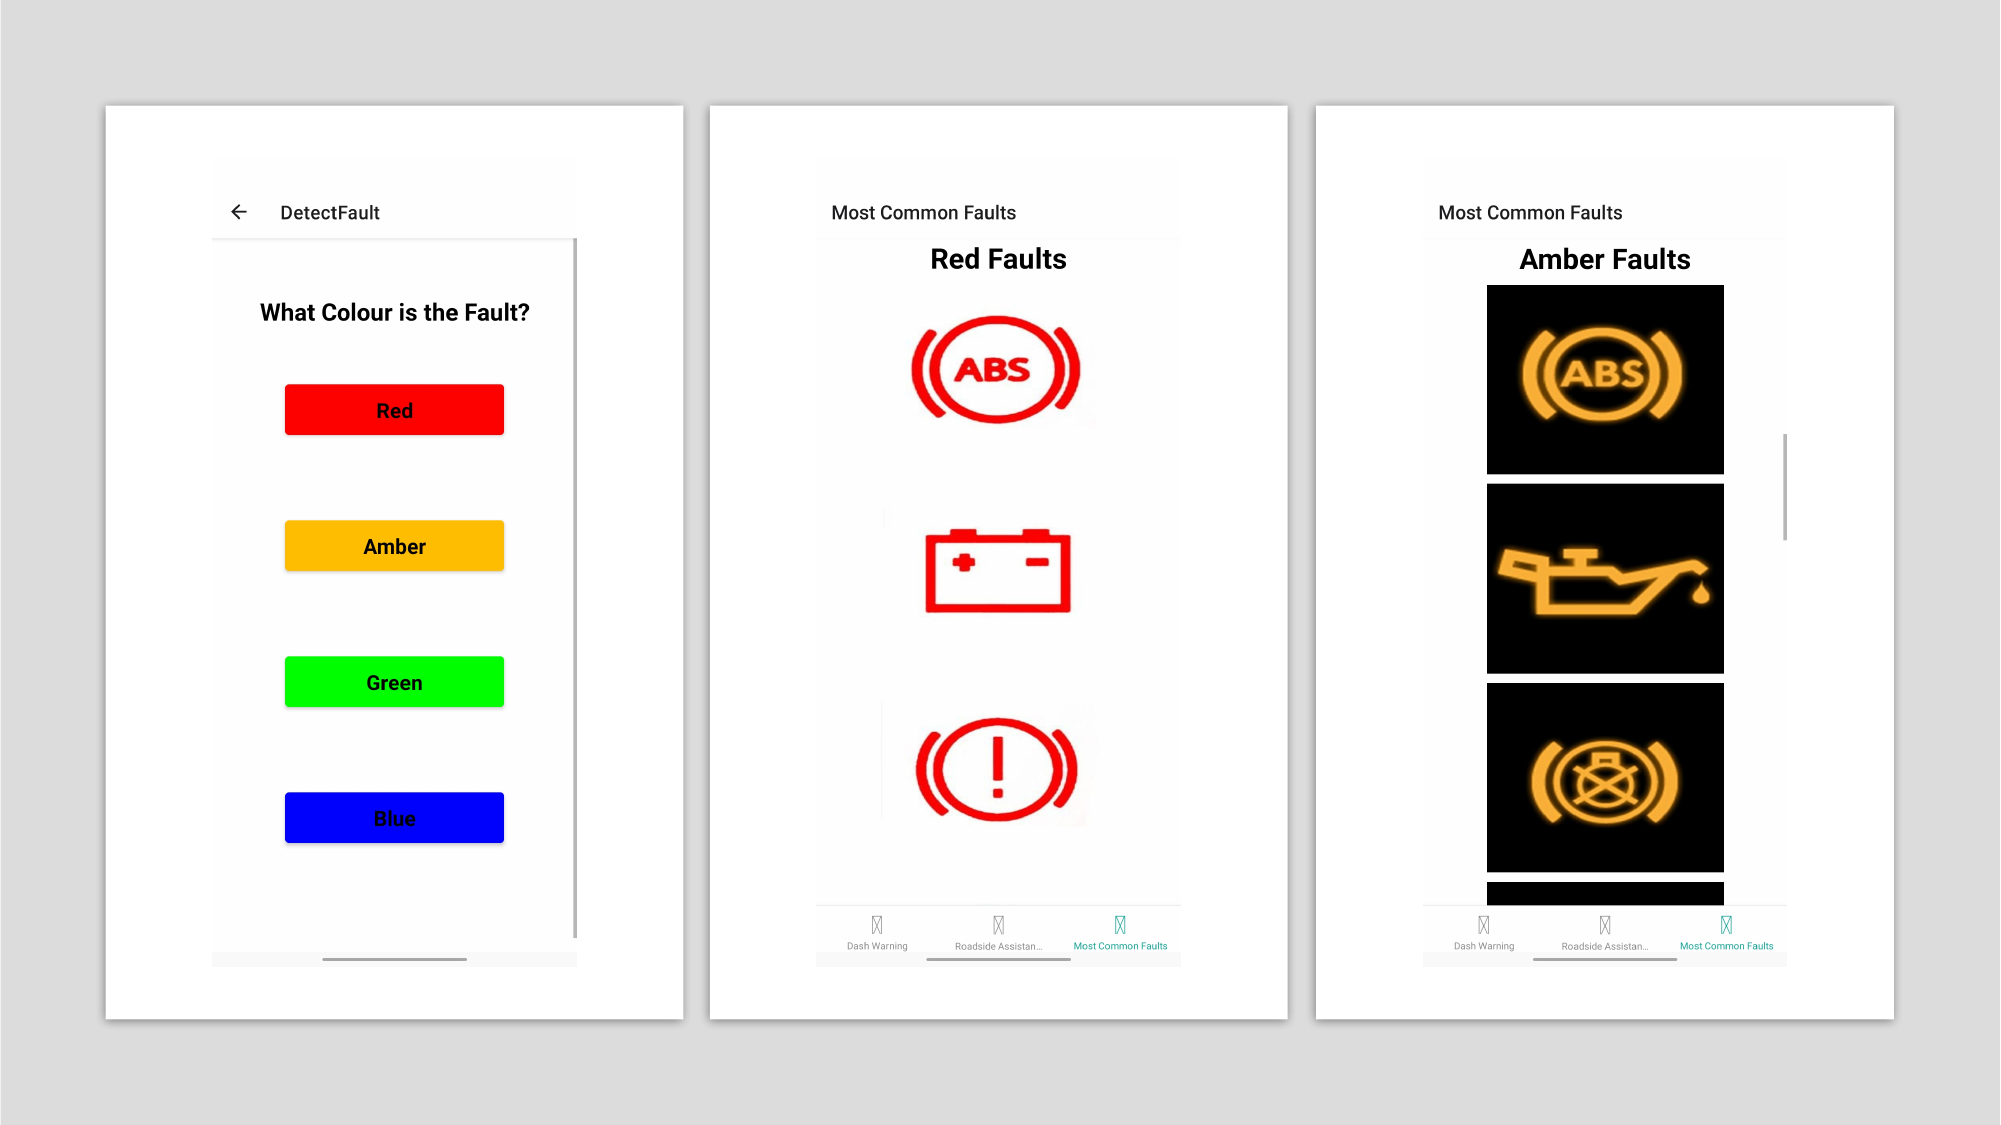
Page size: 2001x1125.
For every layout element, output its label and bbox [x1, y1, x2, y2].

text_box [104, 104, 684, 1020]
text_box [709, 104, 1289, 1020]
text_box [1315, 104, 1895, 1020]
text_box [0, 0, 2000, 1125]
picture [212, 158, 577, 967]
picture [816, 158, 1181, 967]
picture [1423, 158, 1787, 967]
